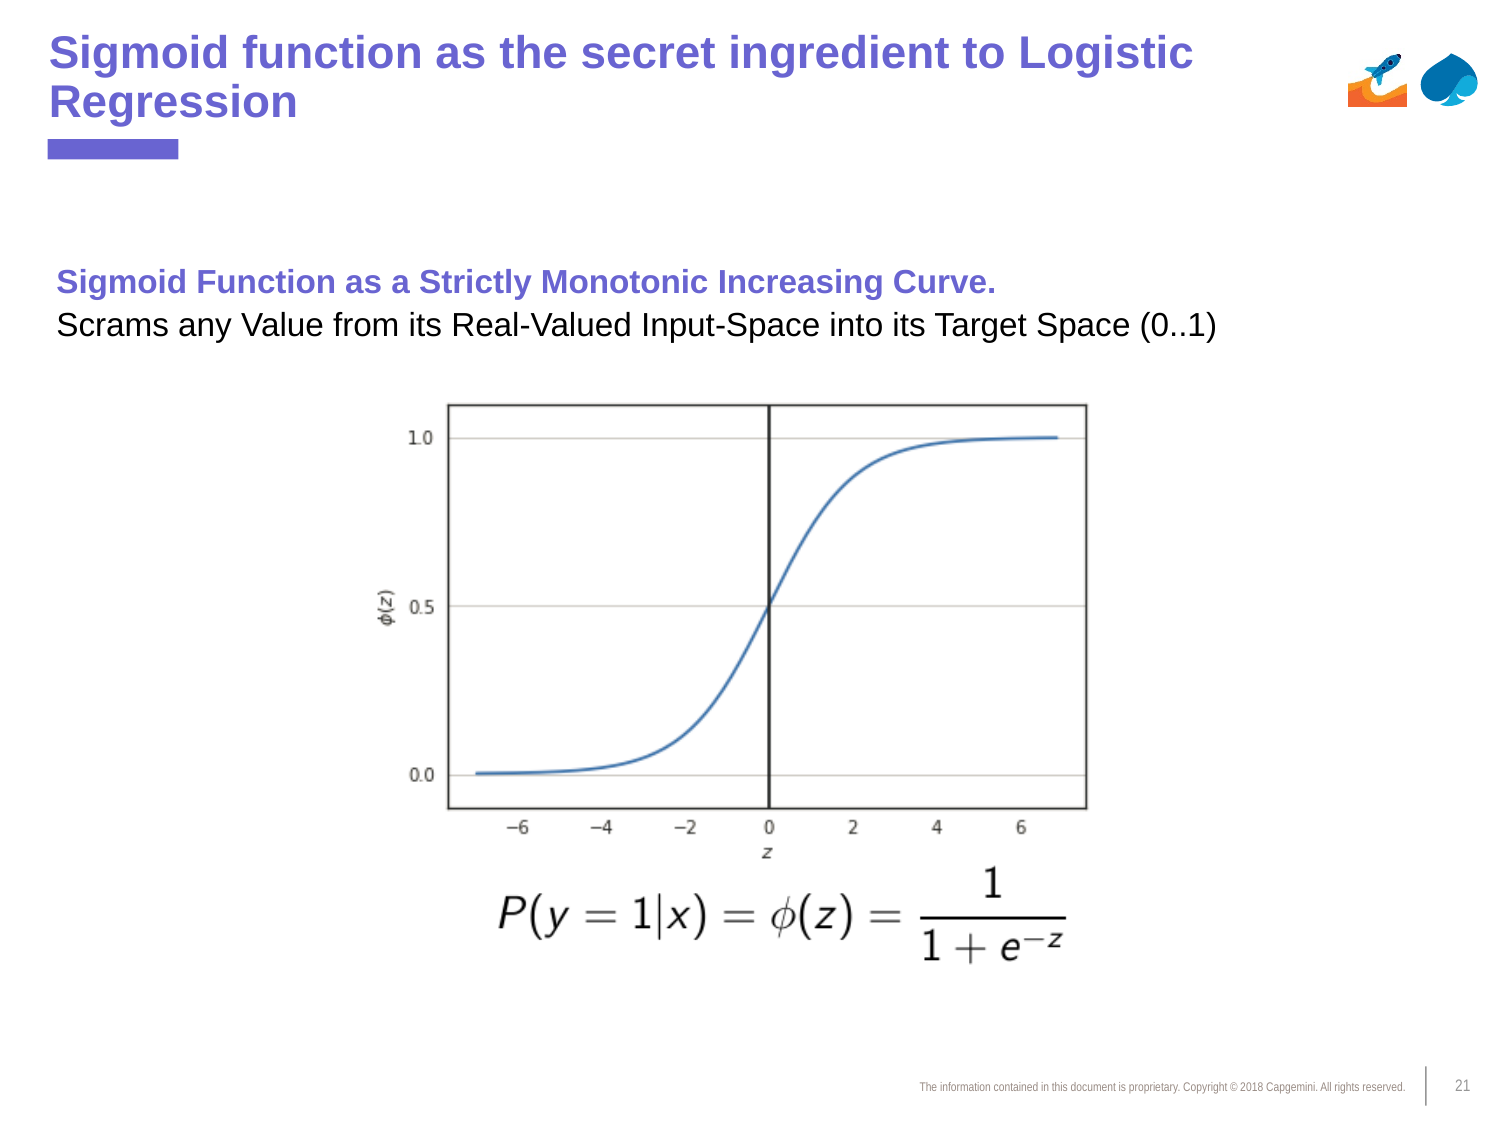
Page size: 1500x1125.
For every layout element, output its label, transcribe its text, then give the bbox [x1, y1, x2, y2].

title Sigmoid function as the secret ingredient to Logistic Regression [0, 0, 1258, 161]
picture [1348, 48, 1407, 107]
list Sigmoid Function as a Strictly Monotonic Increasing Curve. Scrams any Value from its Real-Valued Input-Space into its Target Space (0..1) [41, 257, 1459, 354]
picture [371, 395, 1092, 976]
